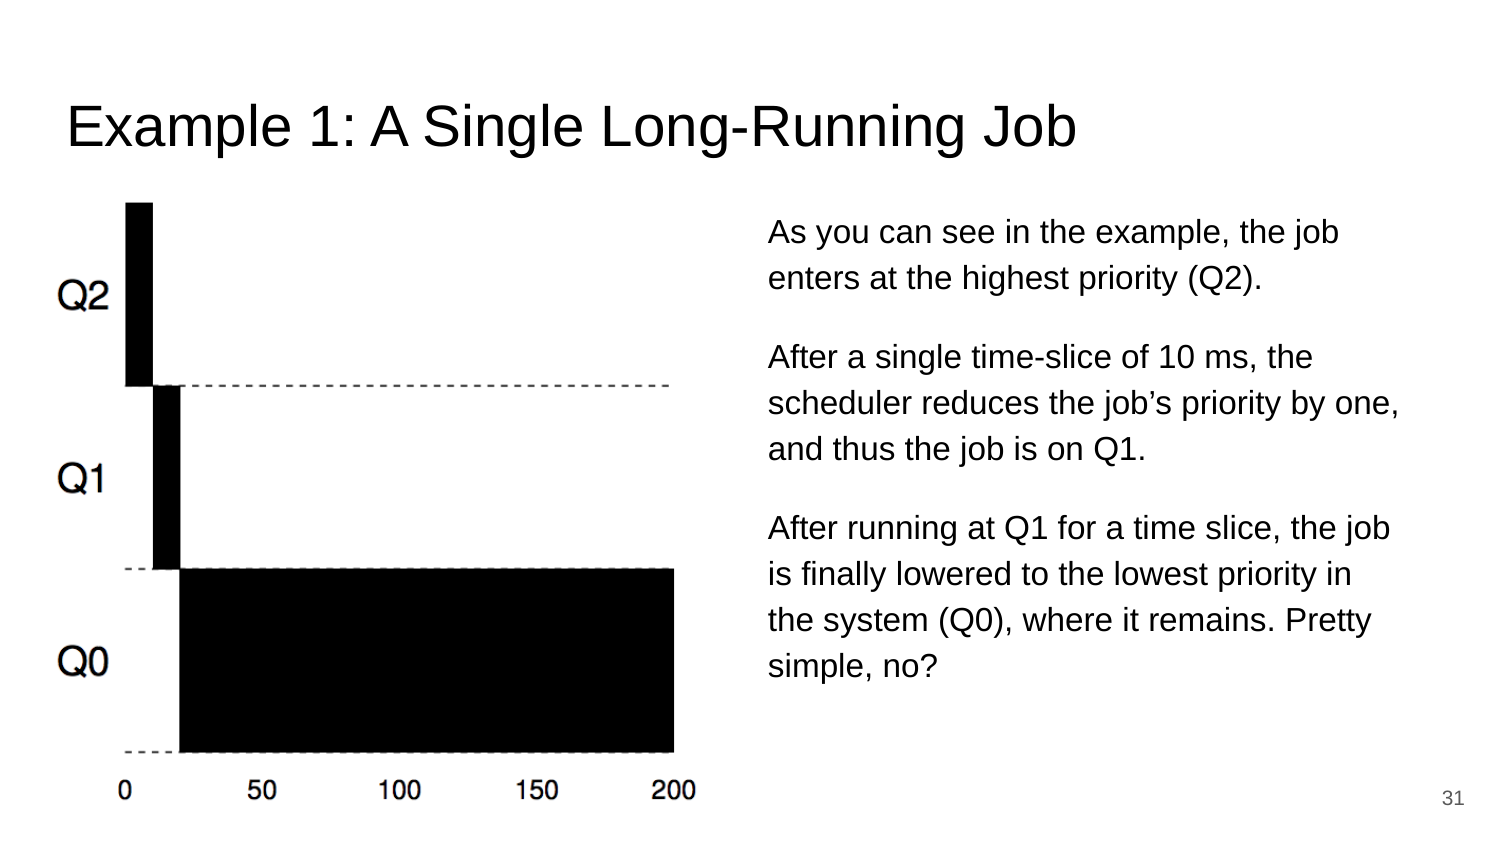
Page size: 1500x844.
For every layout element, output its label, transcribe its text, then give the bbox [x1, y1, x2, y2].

slide_number 31 [1389, 764, 1480, 830]
title Example 1: A Single Long-Running Job [51, 72, 1449, 167]
list As you can see in the example, the job enters at the highest priority (Q2). After a single time-slice of 10 ms, the scheduler reduces the job’s priority by one, and thus the job is on Q1. After running at Q1 for a time slice, the job is finally lowered to the lowest priority in the system (Q0), where it remains. Pretty simple, no? [752, 189, 1422, 787]
picture [24, 191, 729, 815]
